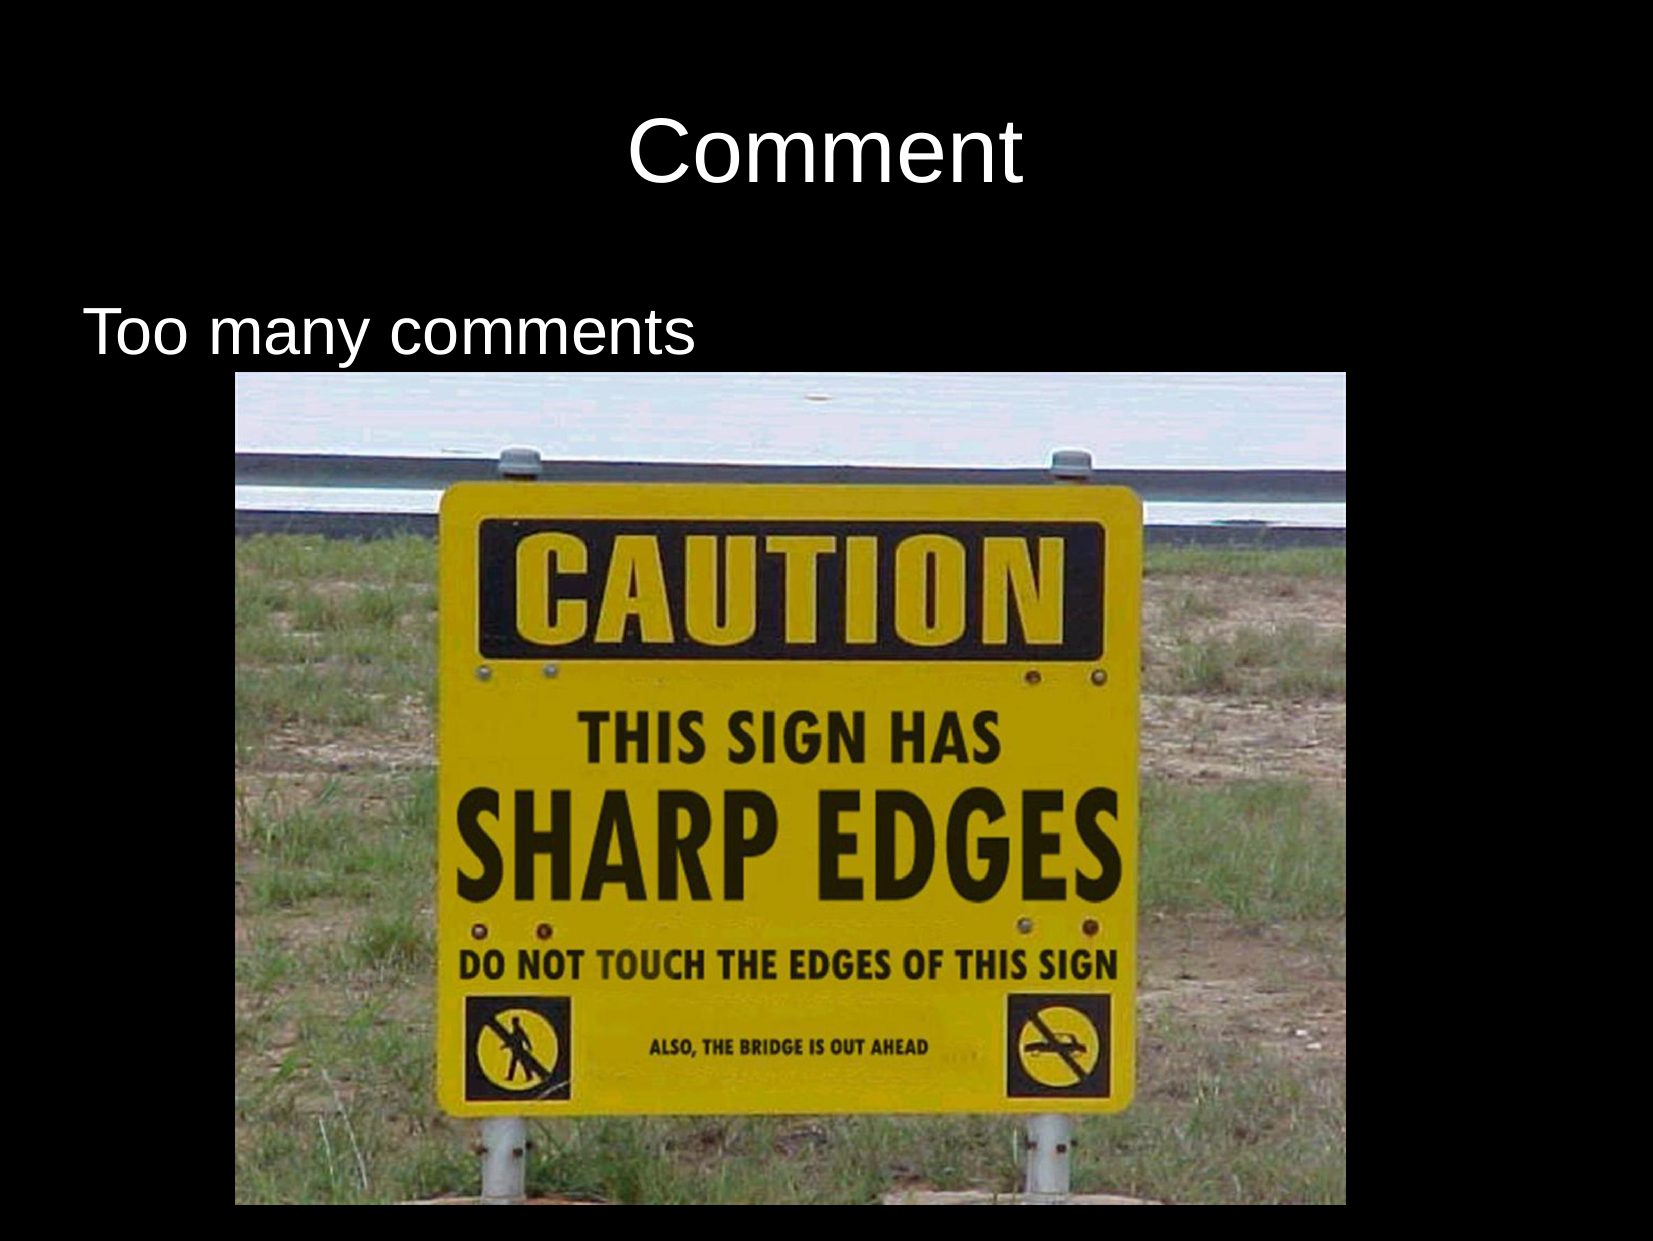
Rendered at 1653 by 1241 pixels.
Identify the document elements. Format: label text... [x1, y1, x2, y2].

picture [235, 371, 1346, 1205]
list Too many comments [82, 290, 1568, 1107]
title Comment [82, 49, 1568, 254]
